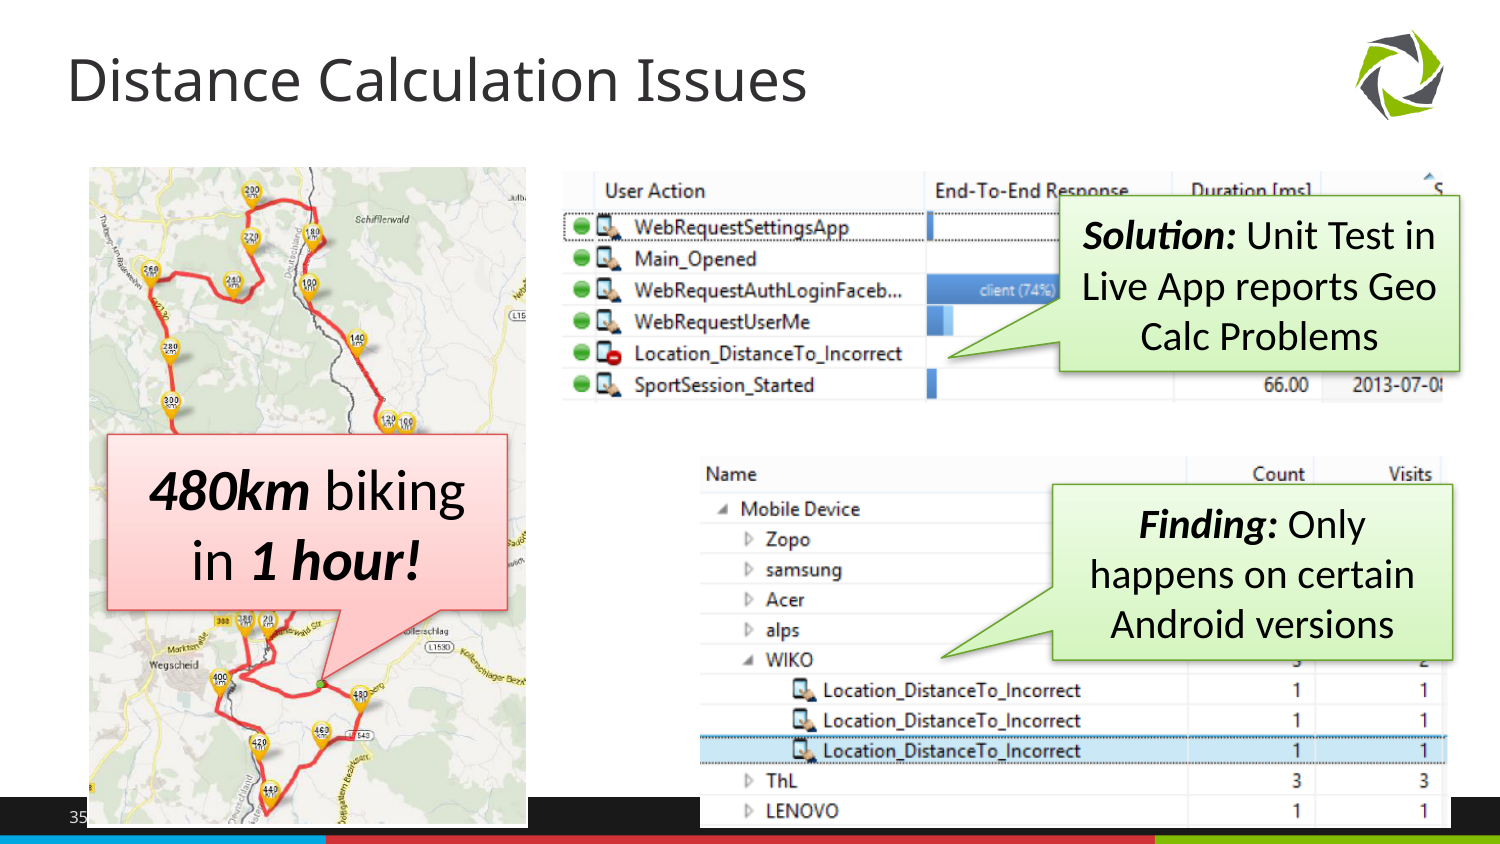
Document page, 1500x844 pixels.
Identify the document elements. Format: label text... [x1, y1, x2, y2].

title Distance Calculation Issues [51, 45, 1404, 126]
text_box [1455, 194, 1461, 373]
picture [87, 164, 528, 828]
picture [562, 164, 1451, 403]
picture [700, 452, 1451, 828]
